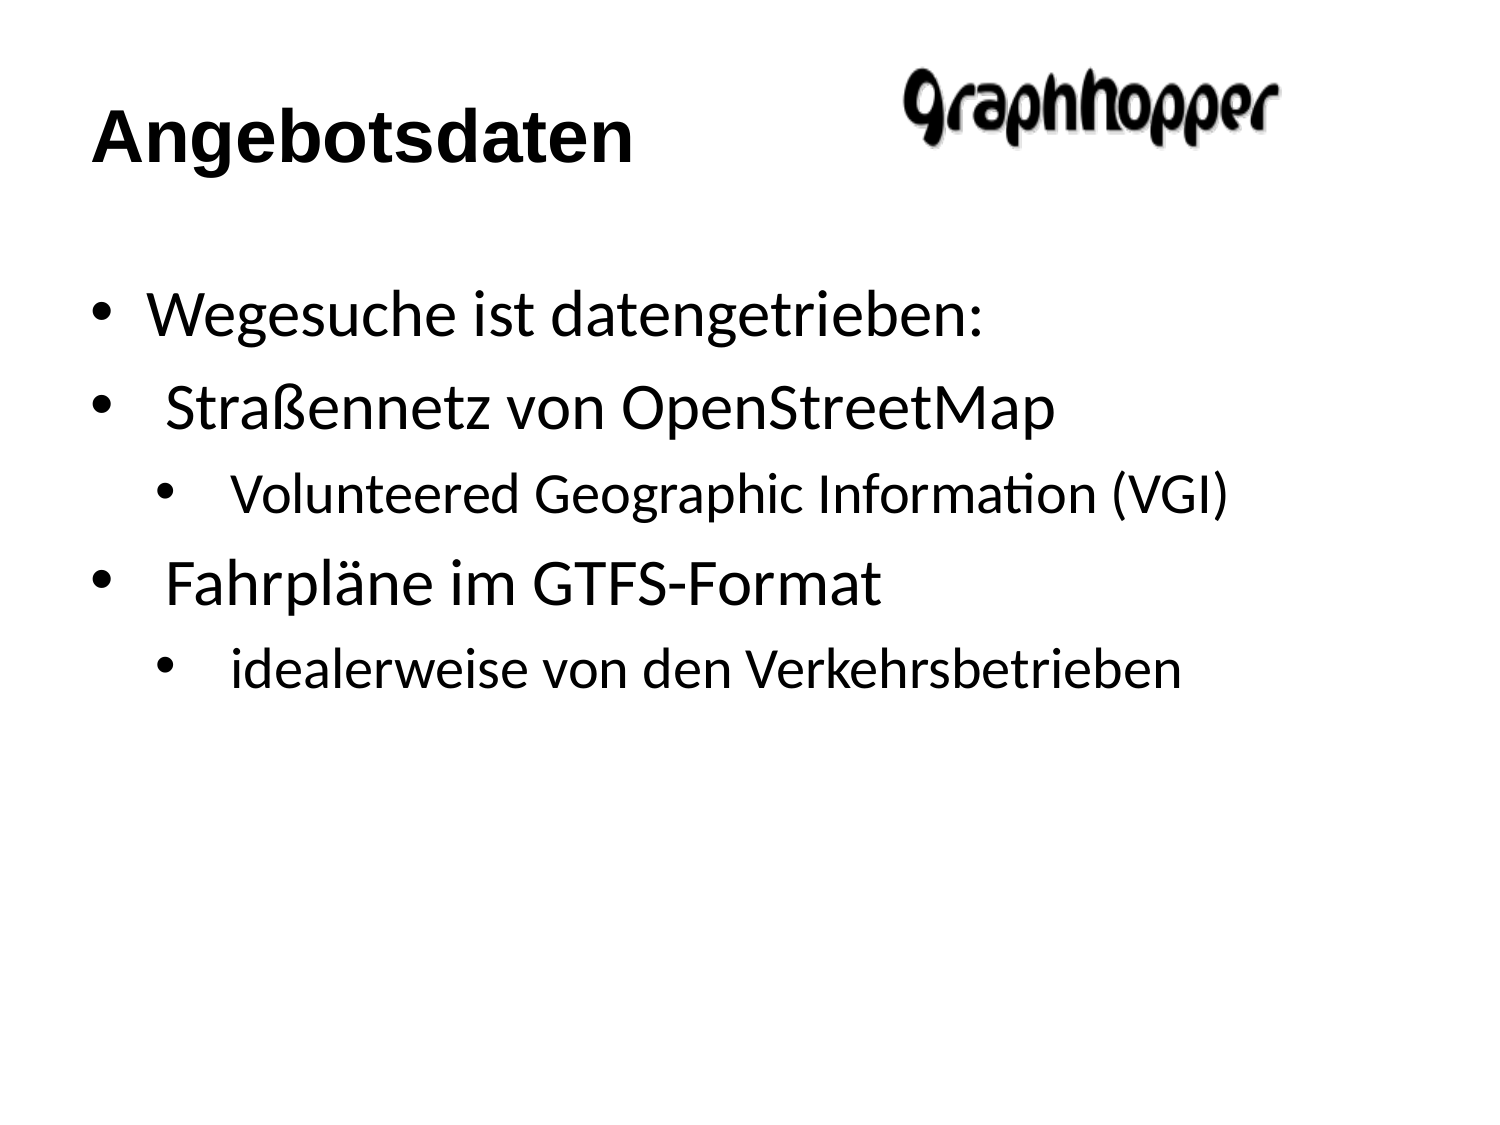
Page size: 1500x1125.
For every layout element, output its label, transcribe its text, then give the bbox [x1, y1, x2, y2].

list Wegesuche ist datengetrieben: Straßennetz von OpenStreetMap Volunteered Geographic Information (VGI) Fahrpläne im GTFS-Format idealerweise von den Verkehrsbetrieben [75, 262, 1425, 1005]
title Angebotsdaten [75, 45, 1425, 233]
picture [894, 55, 1289, 157]
